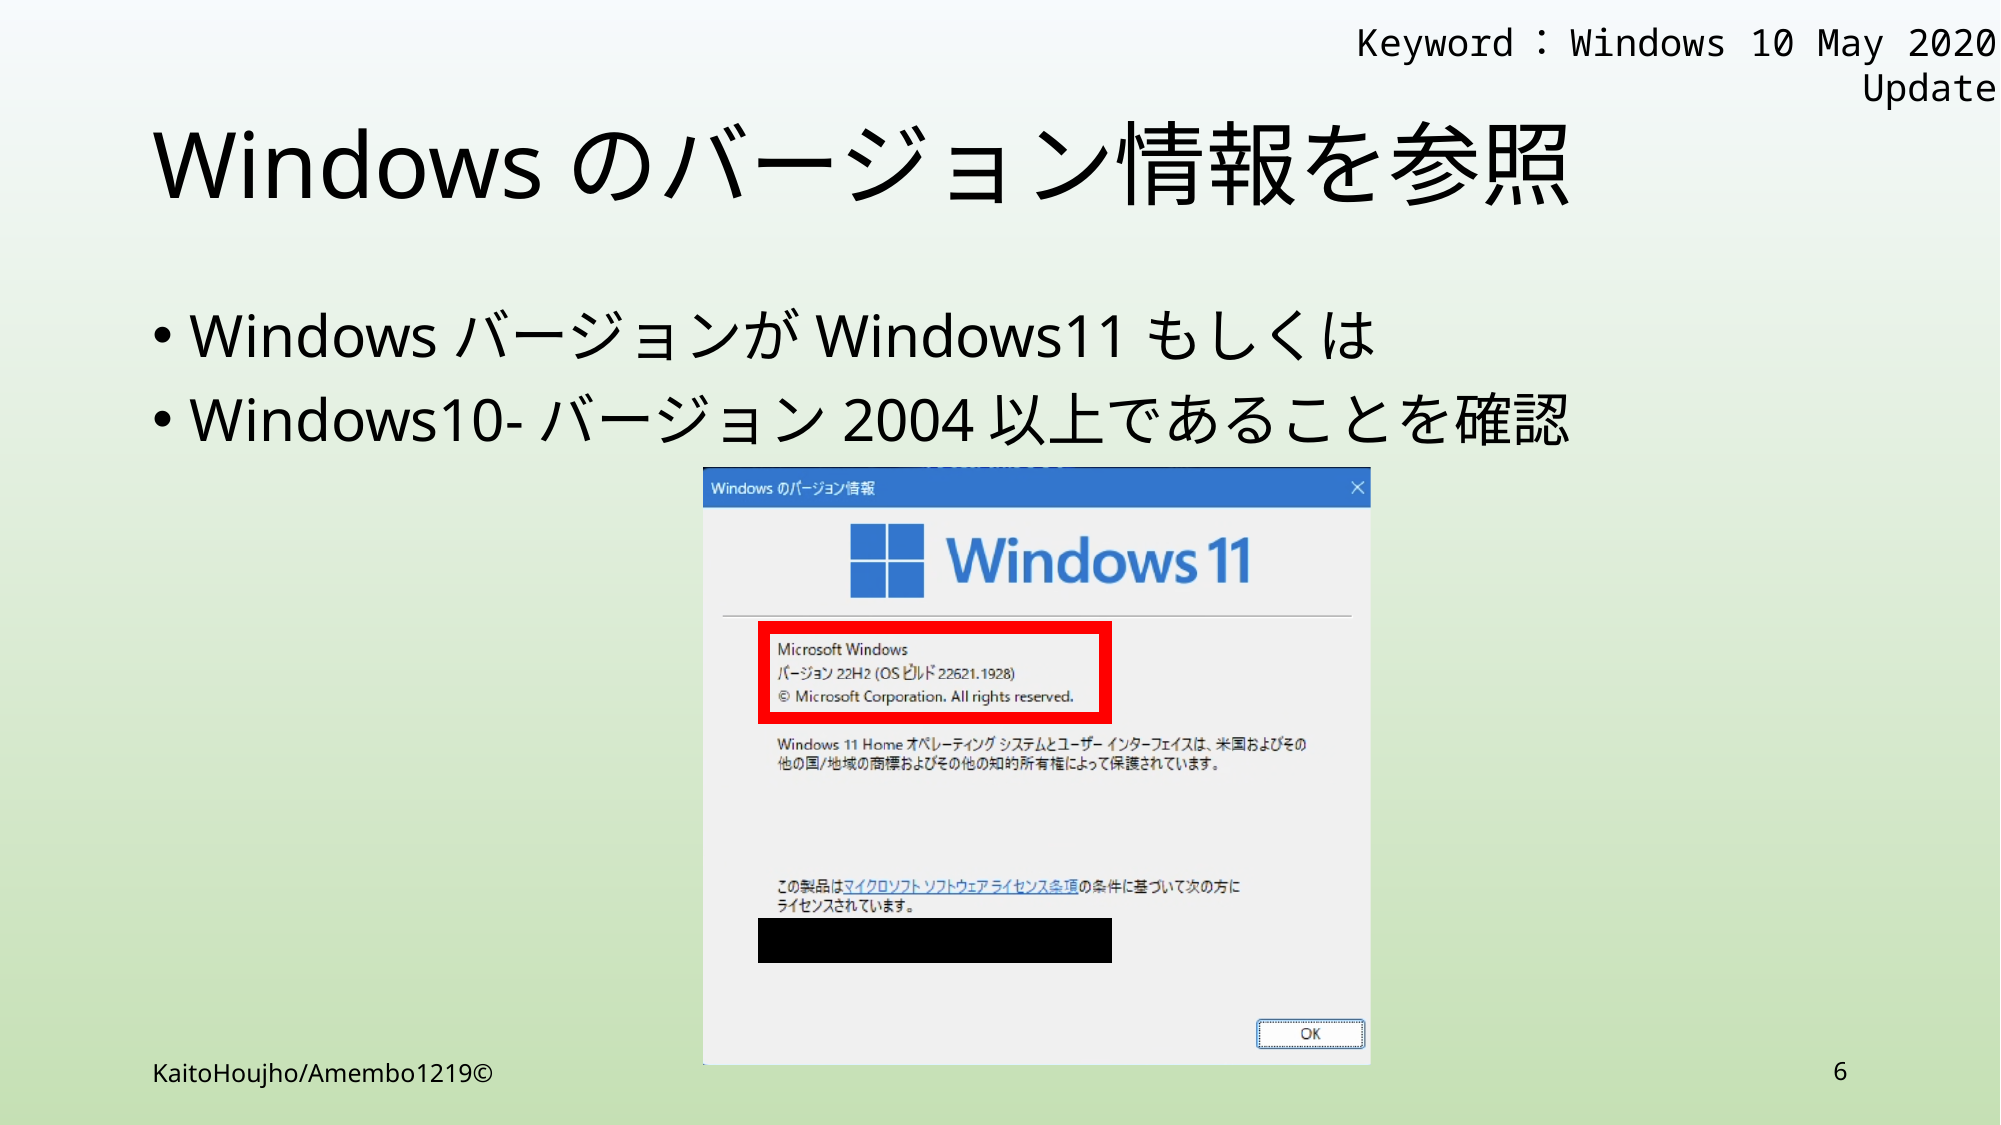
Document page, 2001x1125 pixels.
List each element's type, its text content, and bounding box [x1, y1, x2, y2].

list WindowsバージョンがWindows11もしくは Windows10-バージョン2004以上であることを確認 [137, 299, 1863, 1014]
picture [703, 467, 1371, 1066]
slide_number 6 [1412, 1042, 1863, 1103]
text_box Keyword：Windows 10 May 2020 Update [1234, 11, 2000, 117]
slide_number KaitoHoujho/Amembo1219© [137, 1042, 588, 1103]
title Windowsのバージョン情報を参照 [137, 59, 1863, 278]
